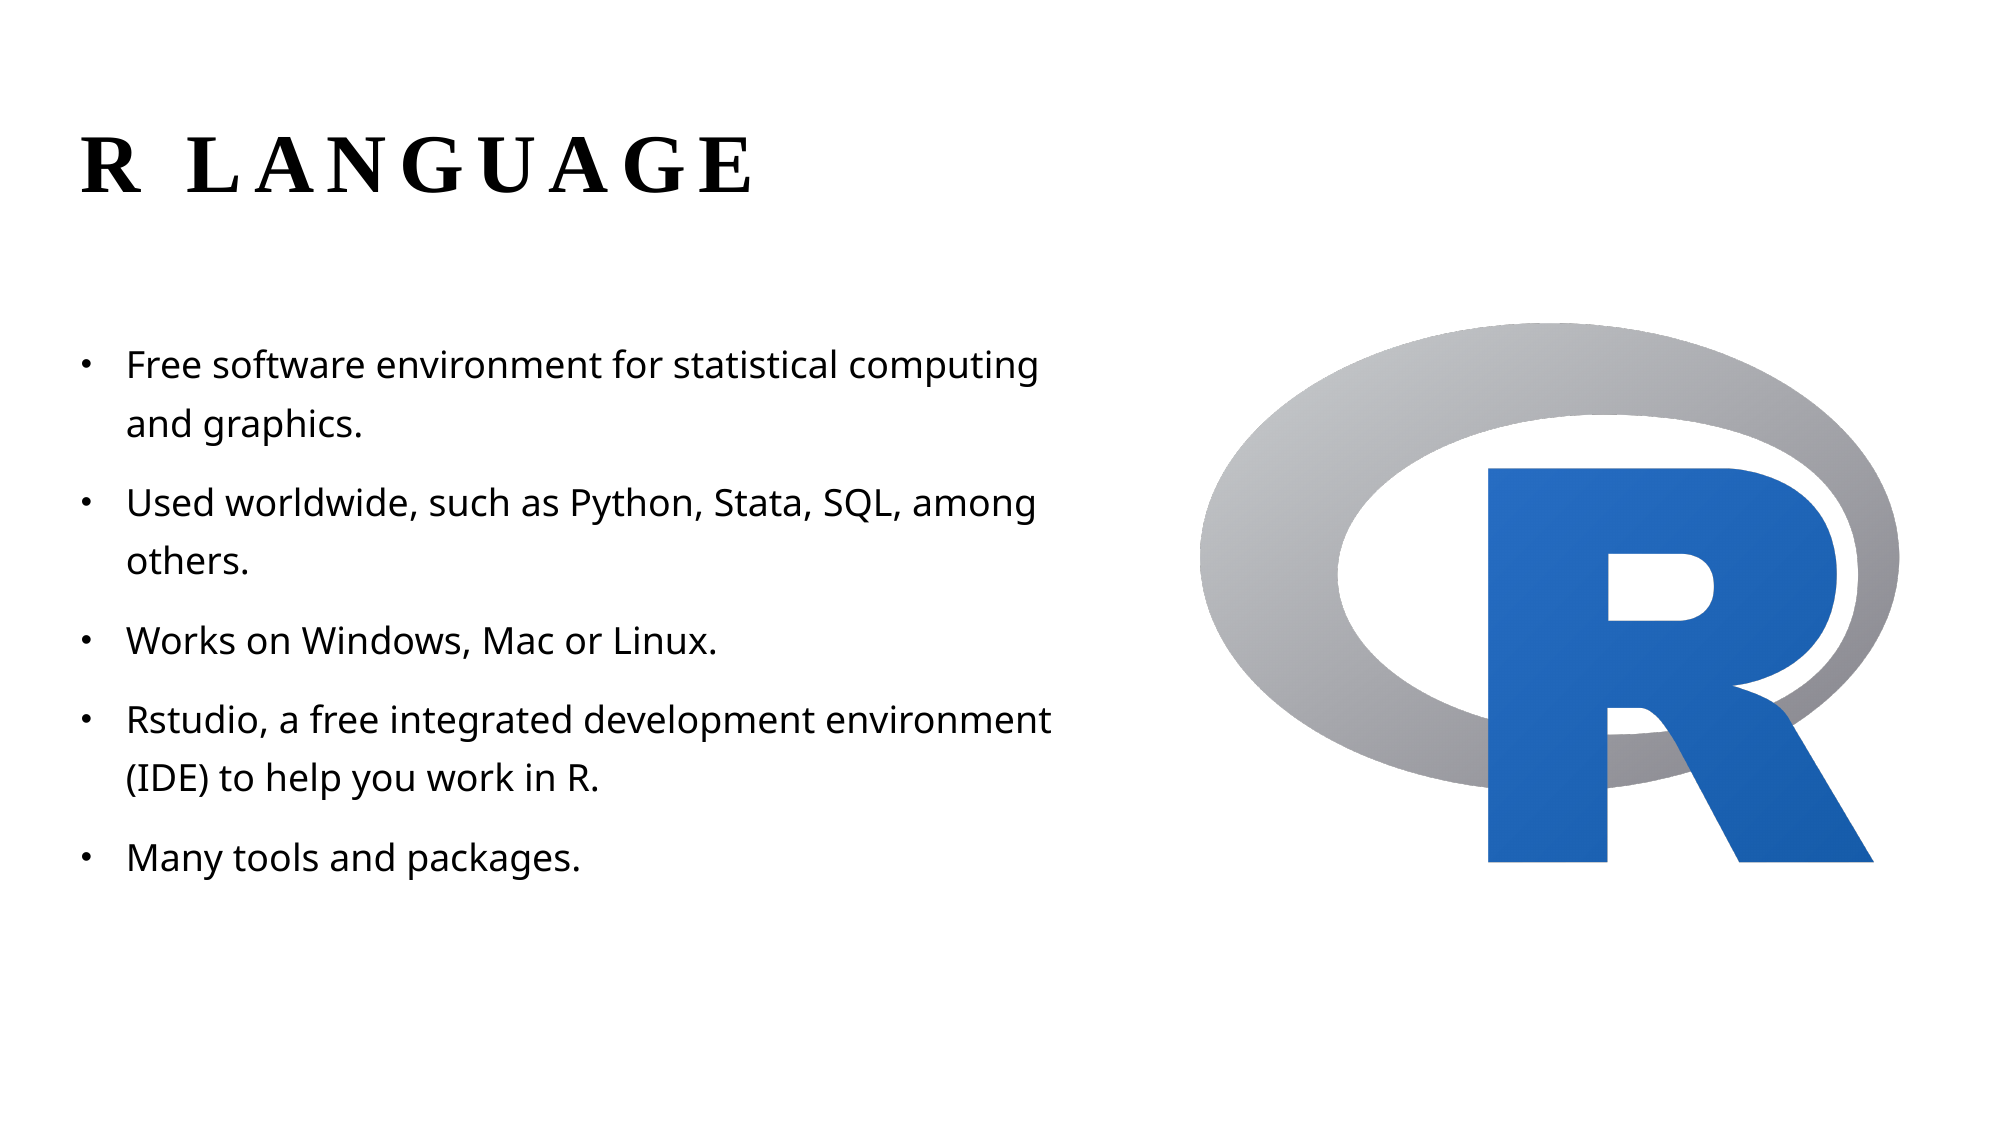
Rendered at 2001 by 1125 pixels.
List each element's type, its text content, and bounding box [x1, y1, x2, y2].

picture [1199, 319, 1901, 864]
list Free software environment for statistical computing and graphics. Used worldwide, such as Python, Stata, SQL, among others. Works on Windows, Mac or Linux. Rstudio, a free integrated development environment (IDE) to help you work in R. Many tools and packages. [65, 320, 1100, 1000]
title R language [65, 76, 1935, 217]
